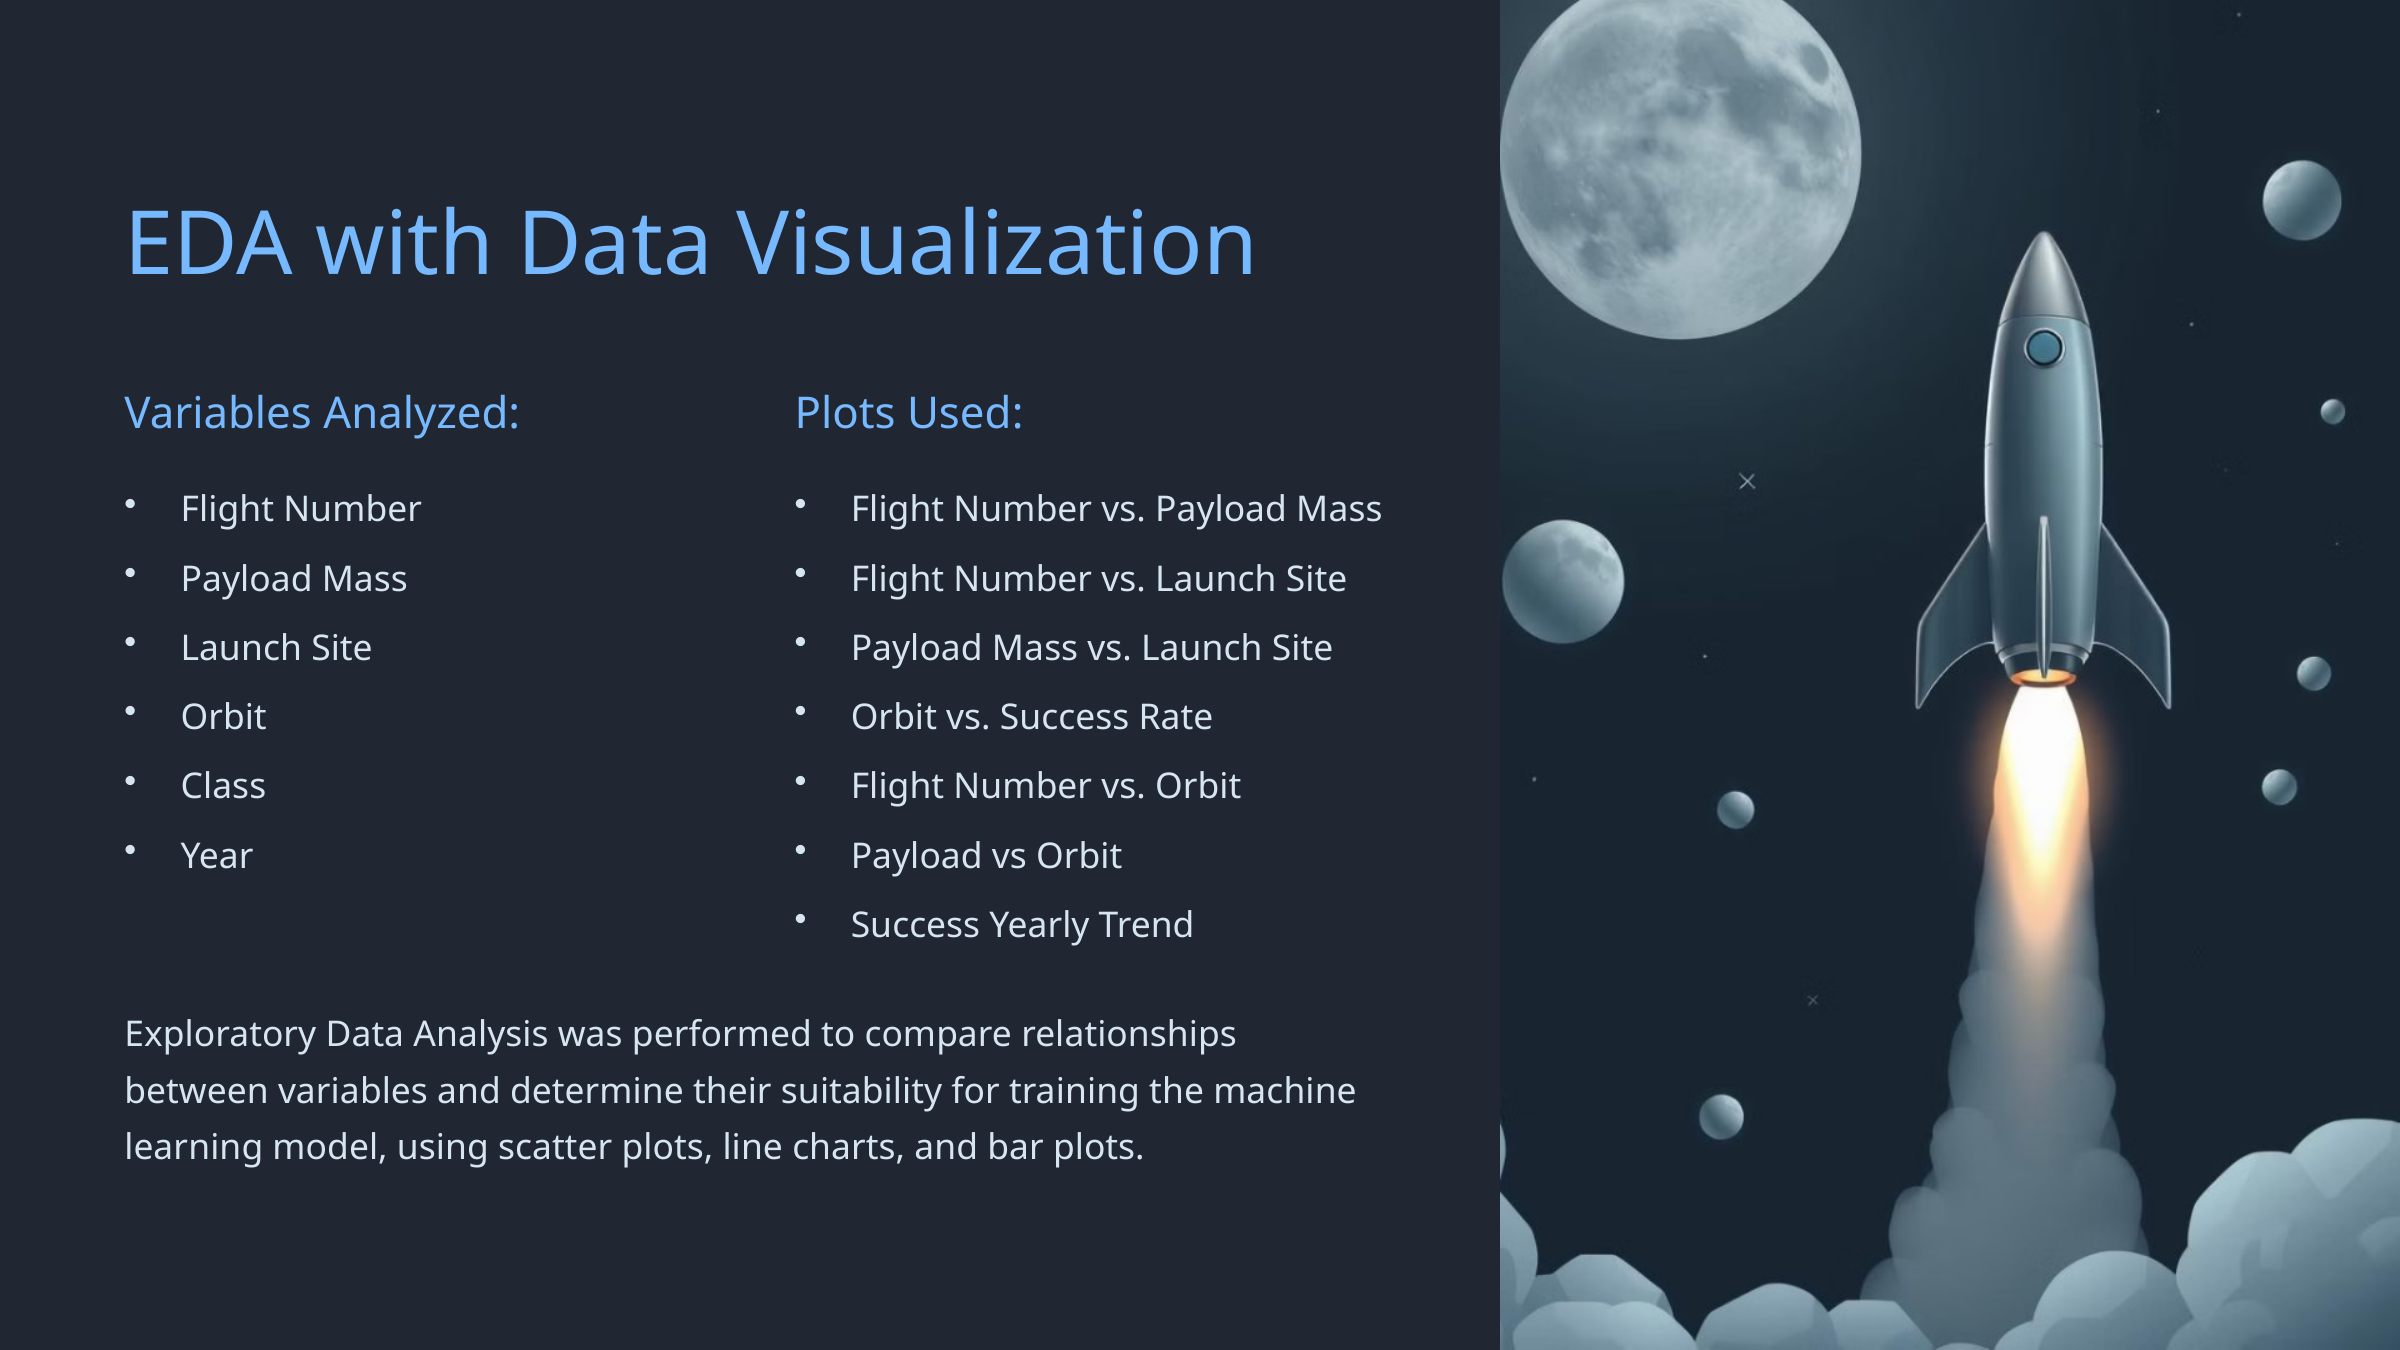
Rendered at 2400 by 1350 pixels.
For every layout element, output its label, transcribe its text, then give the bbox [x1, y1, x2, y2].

text_box Payload Mass vs. Launch Site [794, 611, 1377, 668]
text_box Flight Number vs. Orbit [794, 749, 1377, 807]
text_box Class [124, 749, 707, 807]
text_box Flight Number [124, 472, 707, 530]
text_box Variables Analyzed: [124, 381, 569, 438]
text_box Payload vs Orbit [794, 819, 1377, 876]
text_box Payload Mass [124, 542, 707, 599]
text_box Success Yearly Trend [794, 888, 1377, 946]
text_box Flight Number vs. Launch Site [794, 542, 1377, 599]
text_box EDA with Data Visualization [124, 181, 1313, 293]
text_box Plots Used: [794, 381, 1239, 438]
text_box Orbit vs. Success Rate [794, 680, 1377, 738]
picture [1499, 0, 2400, 1350]
text_box Year [124, 819, 707, 876]
text_box Orbit [124, 680, 707, 738]
text_box Launch Site [124, 611, 707, 668]
text_box Flight Number vs. Payload Mass [794, 472, 1377, 530]
text_box Exploratory Data Analysis was performed to compare relationships between variables and determine their suitability for training the machine learning model, using scatter plots, line charts, and bar plots. [124, 997, 1376, 1168]
